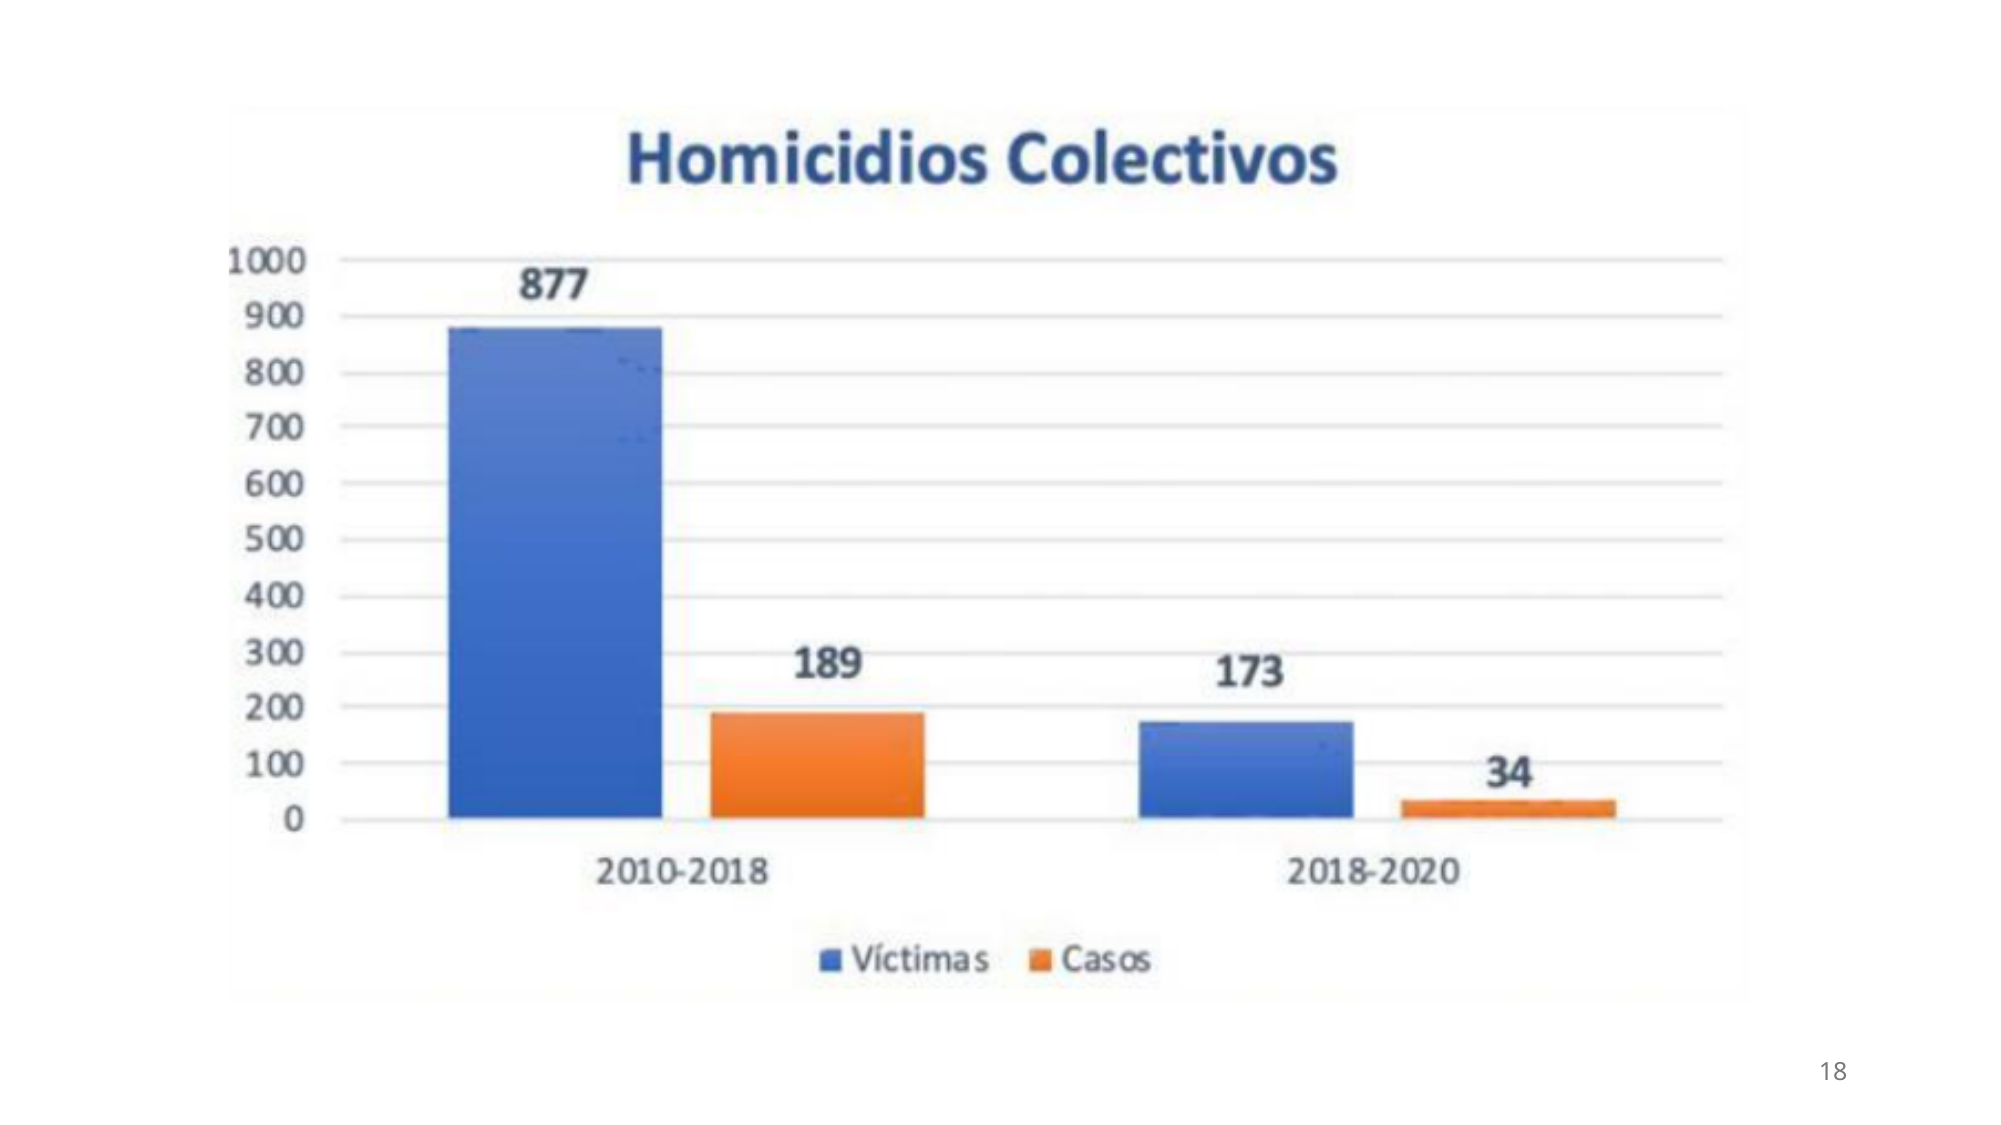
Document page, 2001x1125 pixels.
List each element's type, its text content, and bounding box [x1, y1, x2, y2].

slide_number 18 [1412, 1042, 1863, 1103]
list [228, 104, 1751, 1004]
